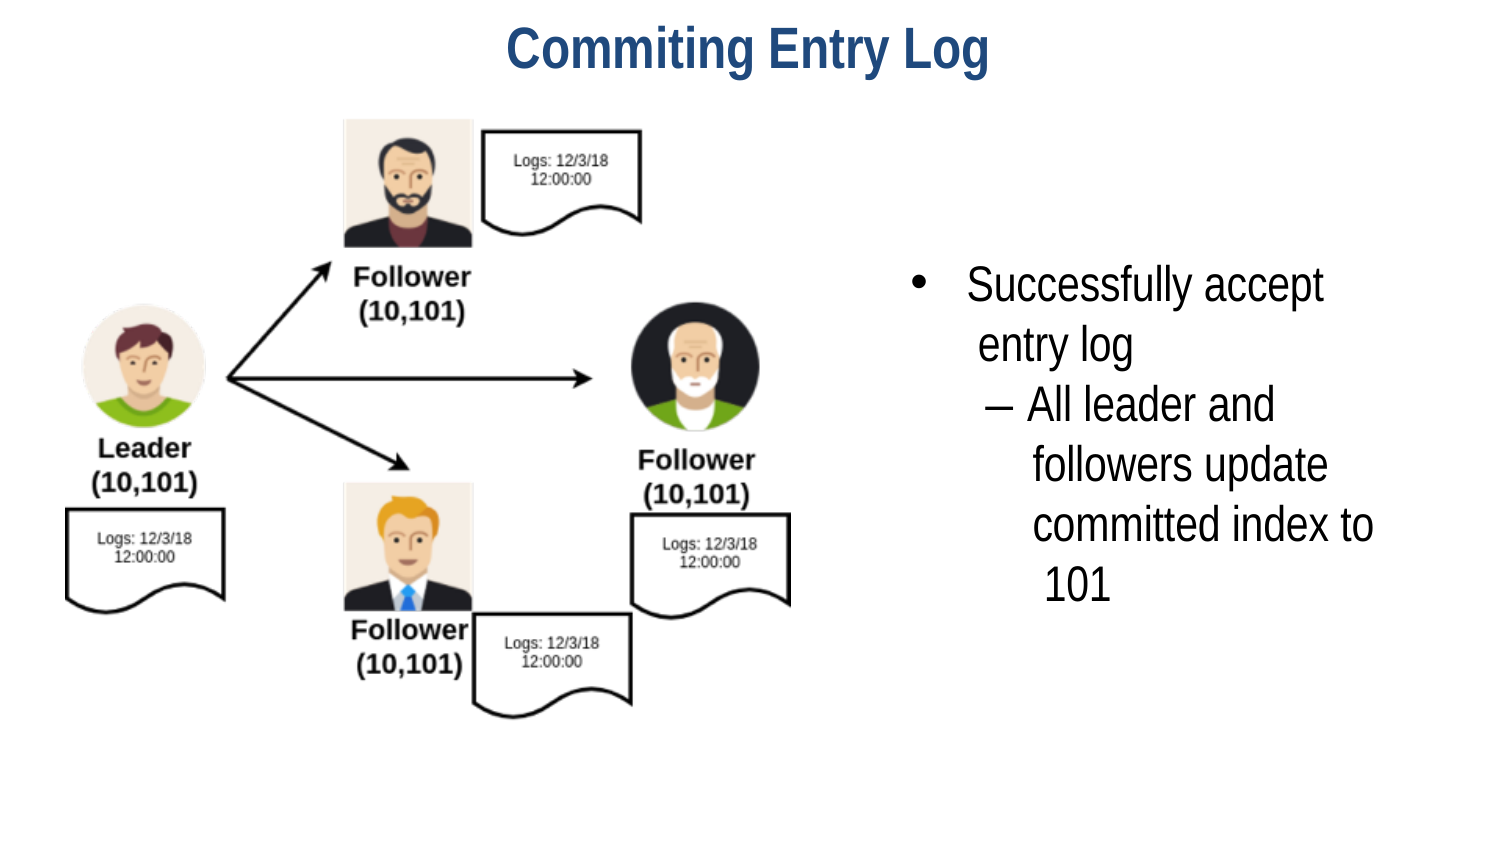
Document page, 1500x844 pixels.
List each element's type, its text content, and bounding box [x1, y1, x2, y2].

text_box Successfully accept entry log – All leader and followers update committed index to 101 [908, 249, 1380, 612]
picture [64, 118, 792, 721]
title Commiting Entry Log [504, 8, 995, 152]
